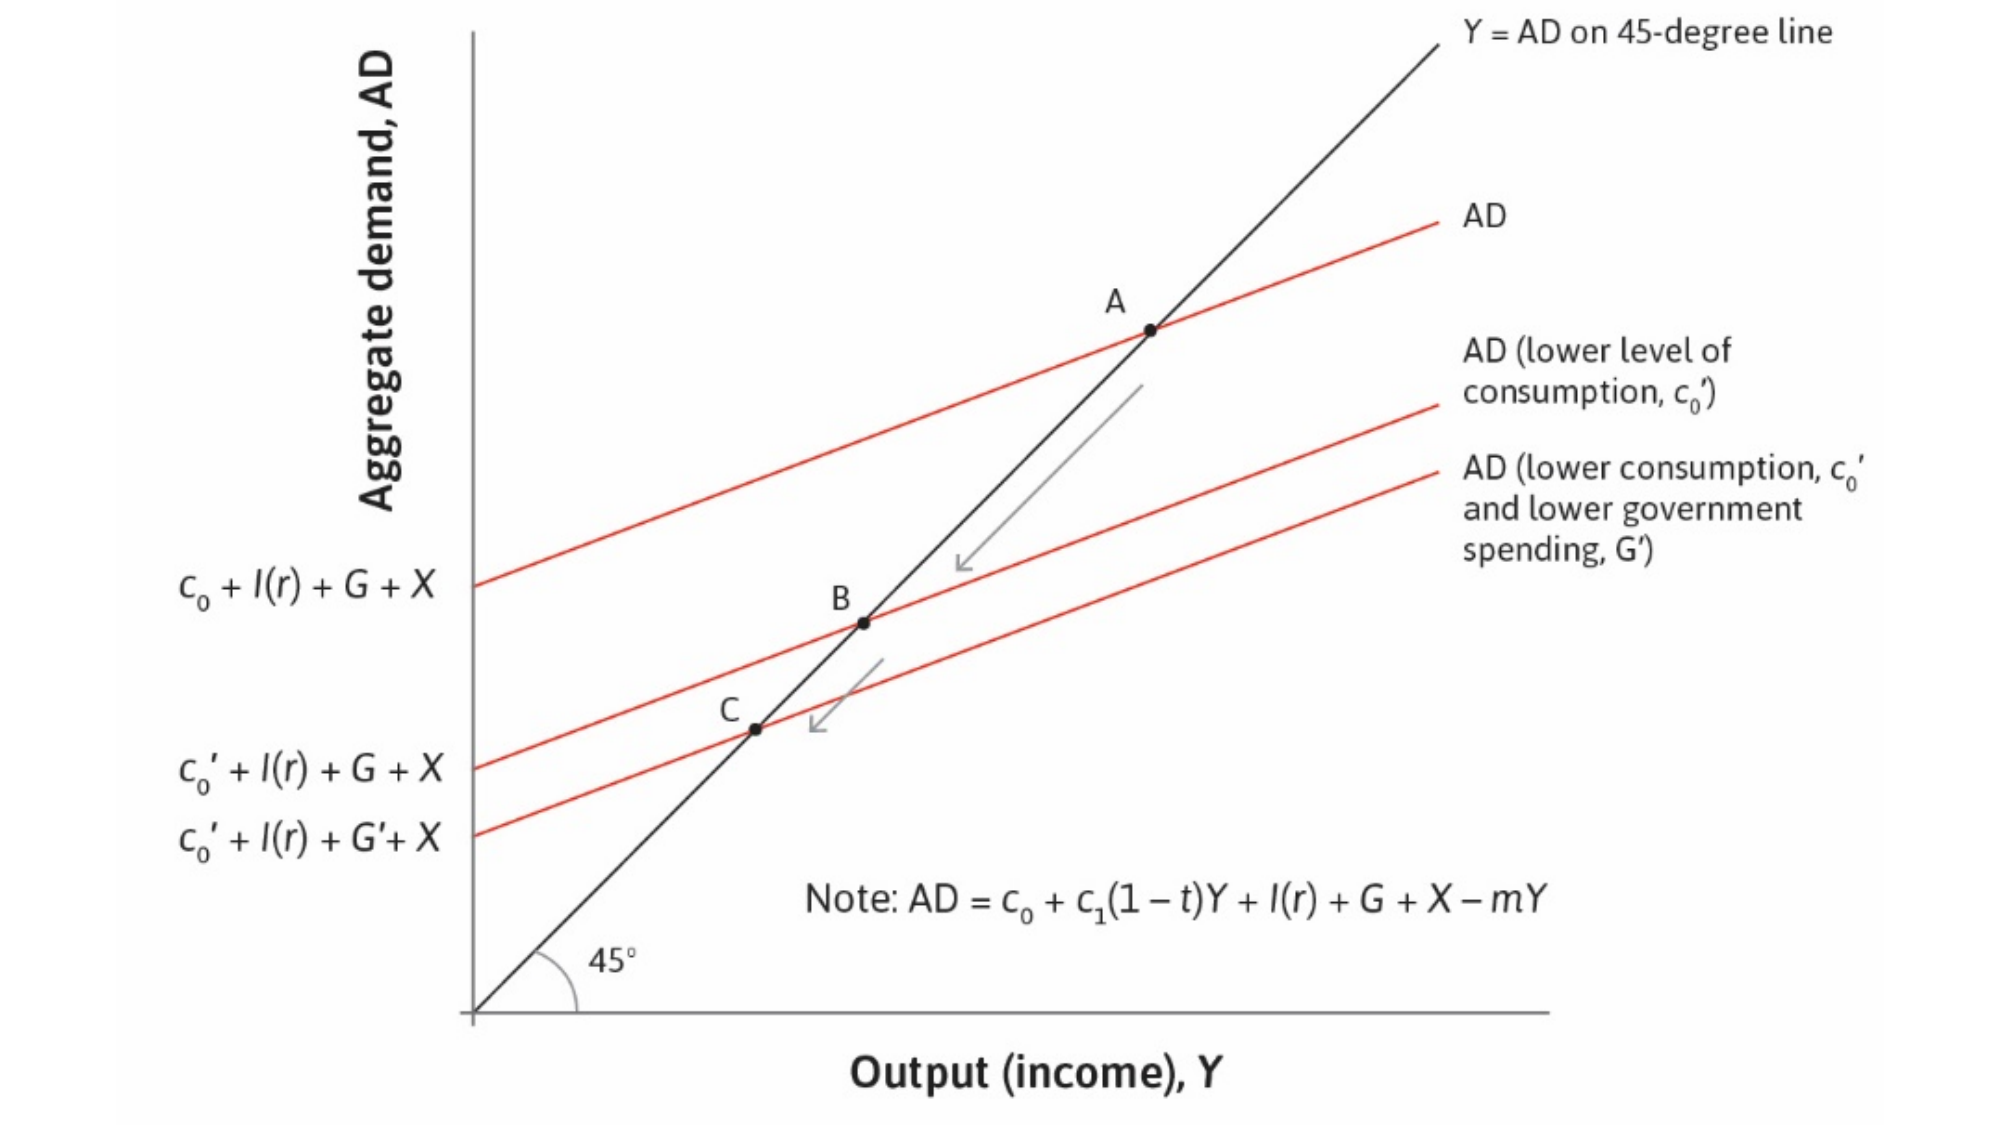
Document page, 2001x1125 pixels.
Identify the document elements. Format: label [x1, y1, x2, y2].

picture [116, 0, 1884, 1125]
